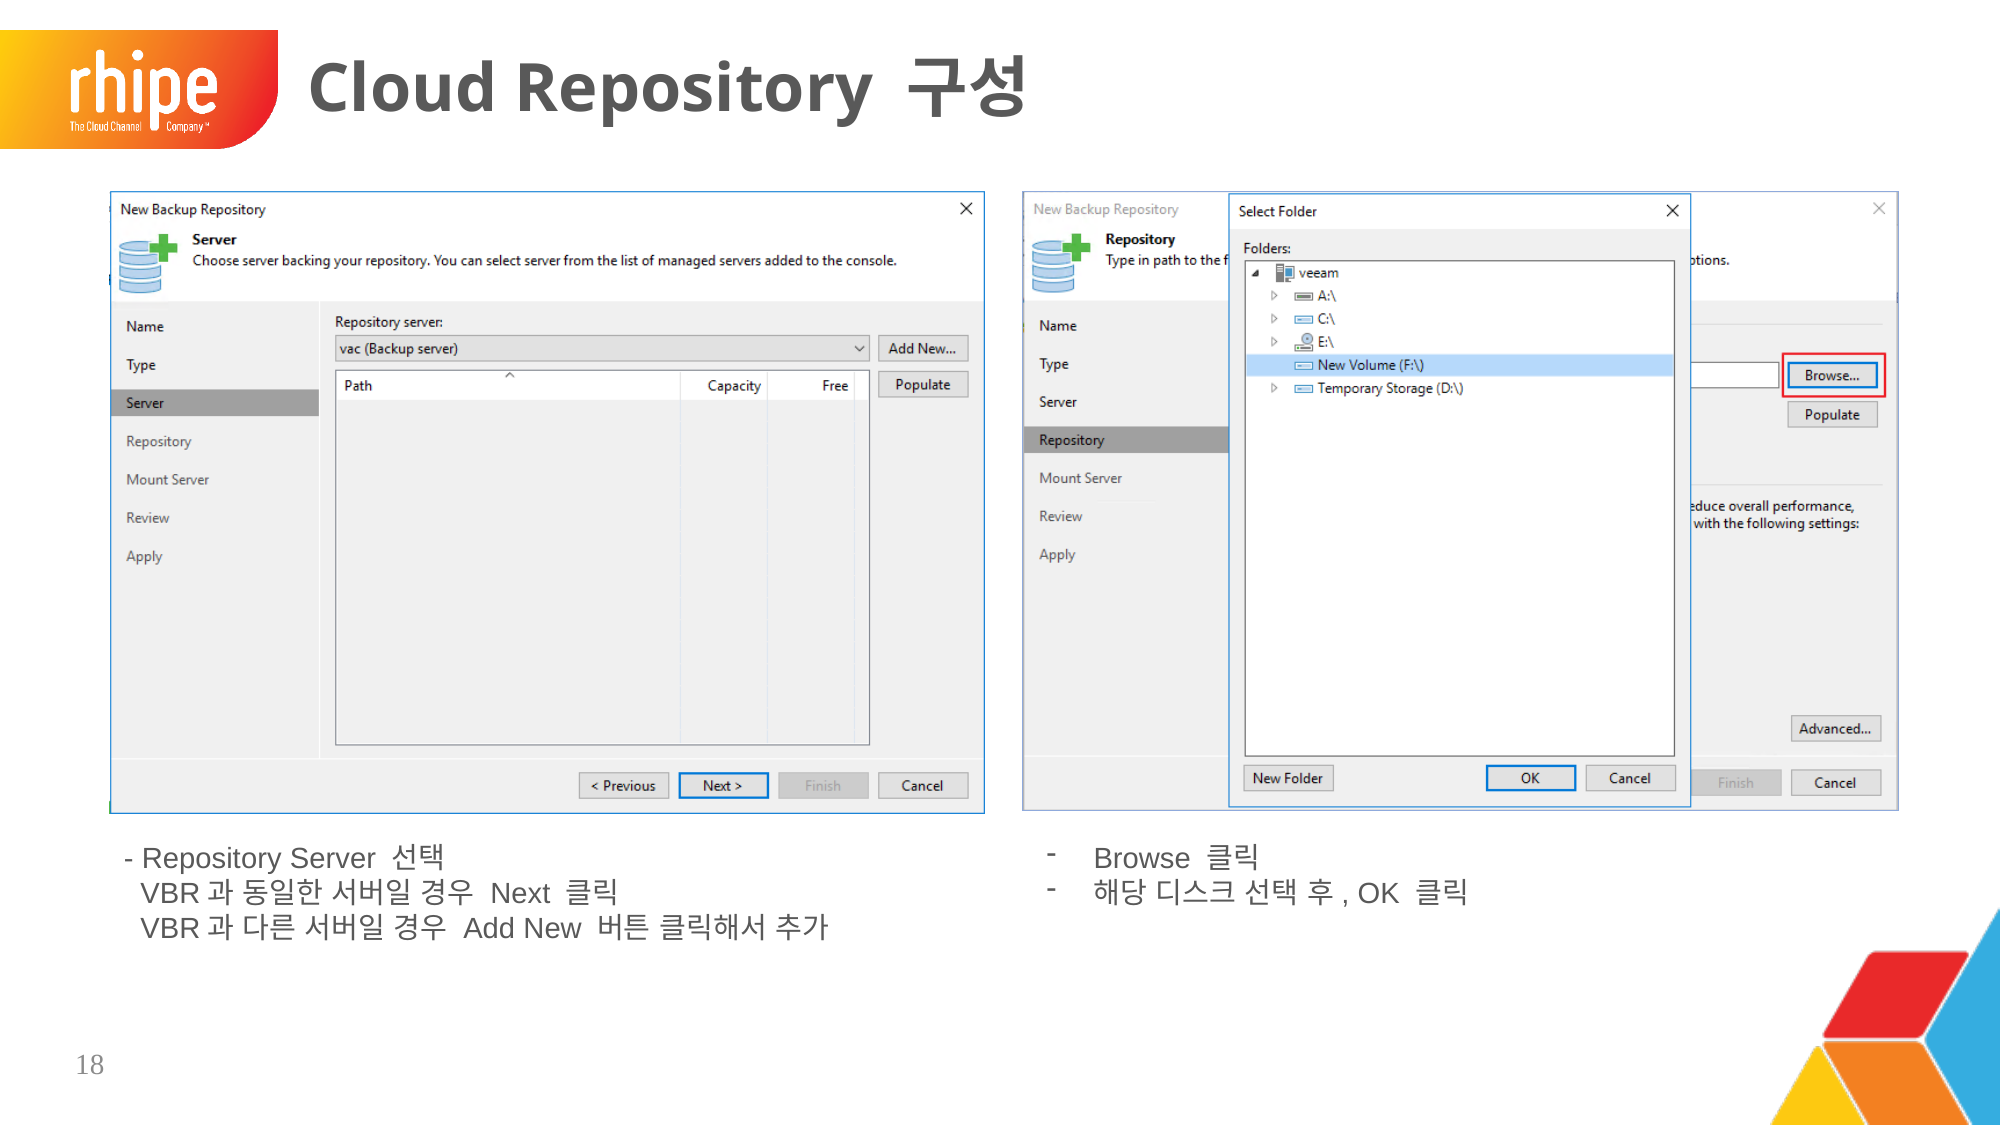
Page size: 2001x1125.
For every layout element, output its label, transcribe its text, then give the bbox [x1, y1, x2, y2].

slide_number 18 [25, 1033, 155, 1093]
picture [0, 0, 2000, 1125]
title Cloud Repository 구성 [292, 31, 1944, 150]
text_box - Repository Server 선택 VBR과 동일한 서버일 경우 Next 클릭 VBR과 다른 서버일 경우 Add New 버튼 클릭해서 추가 [109, 832, 985, 953]
text_box Browse 클릭 해당 디스크 선택 후, OK 클릭 [1031, 831, 1485, 917]
